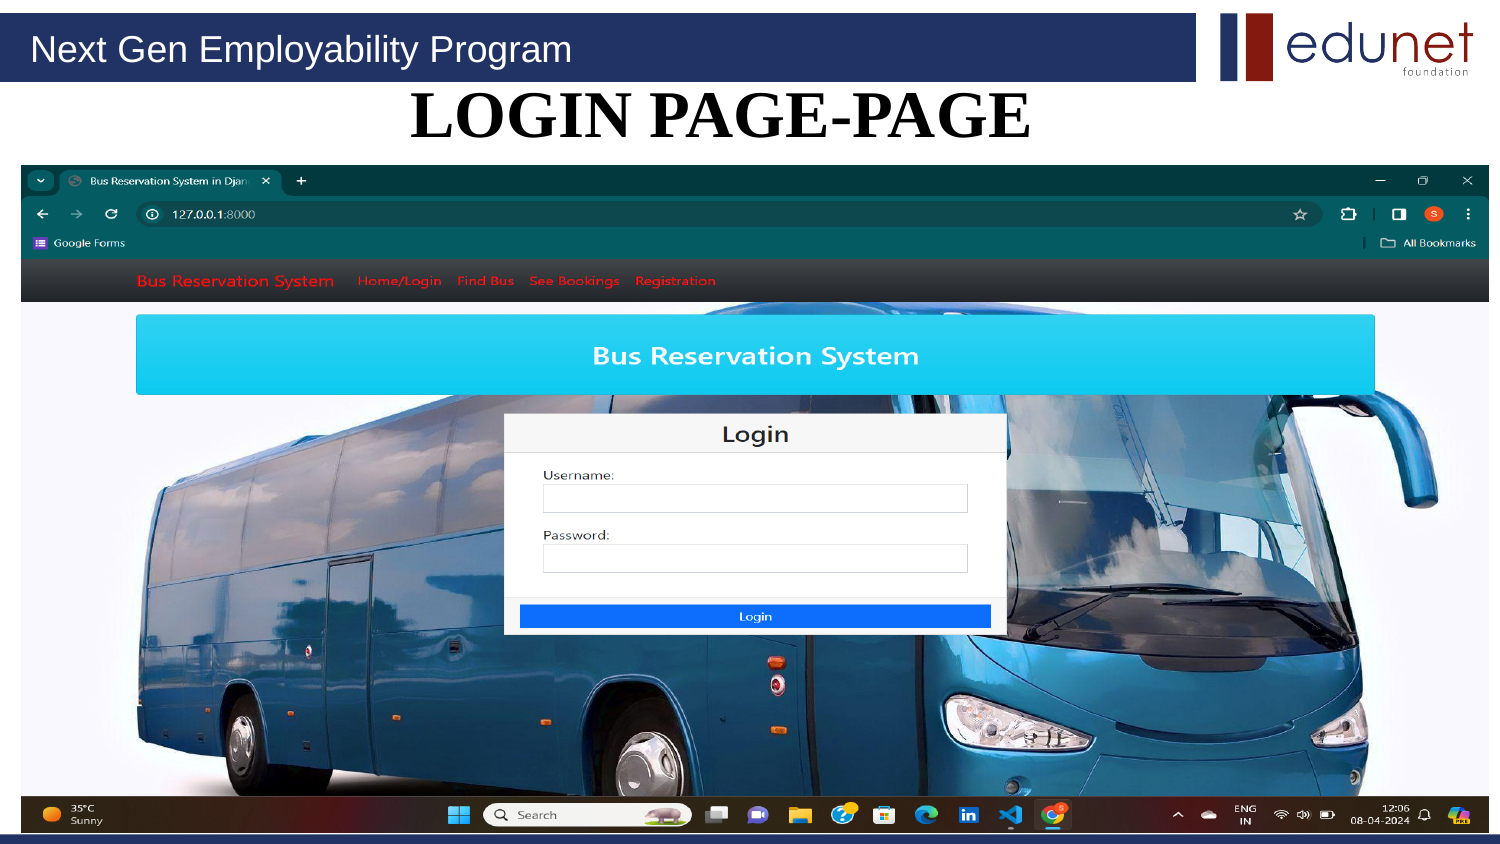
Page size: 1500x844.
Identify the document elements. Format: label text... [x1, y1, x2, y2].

picture [21, 165, 1489, 833]
title LOGIN PAGE-PAGE [74, 55, 1369, 165]
picture [1279, 14, 1482, 83]
